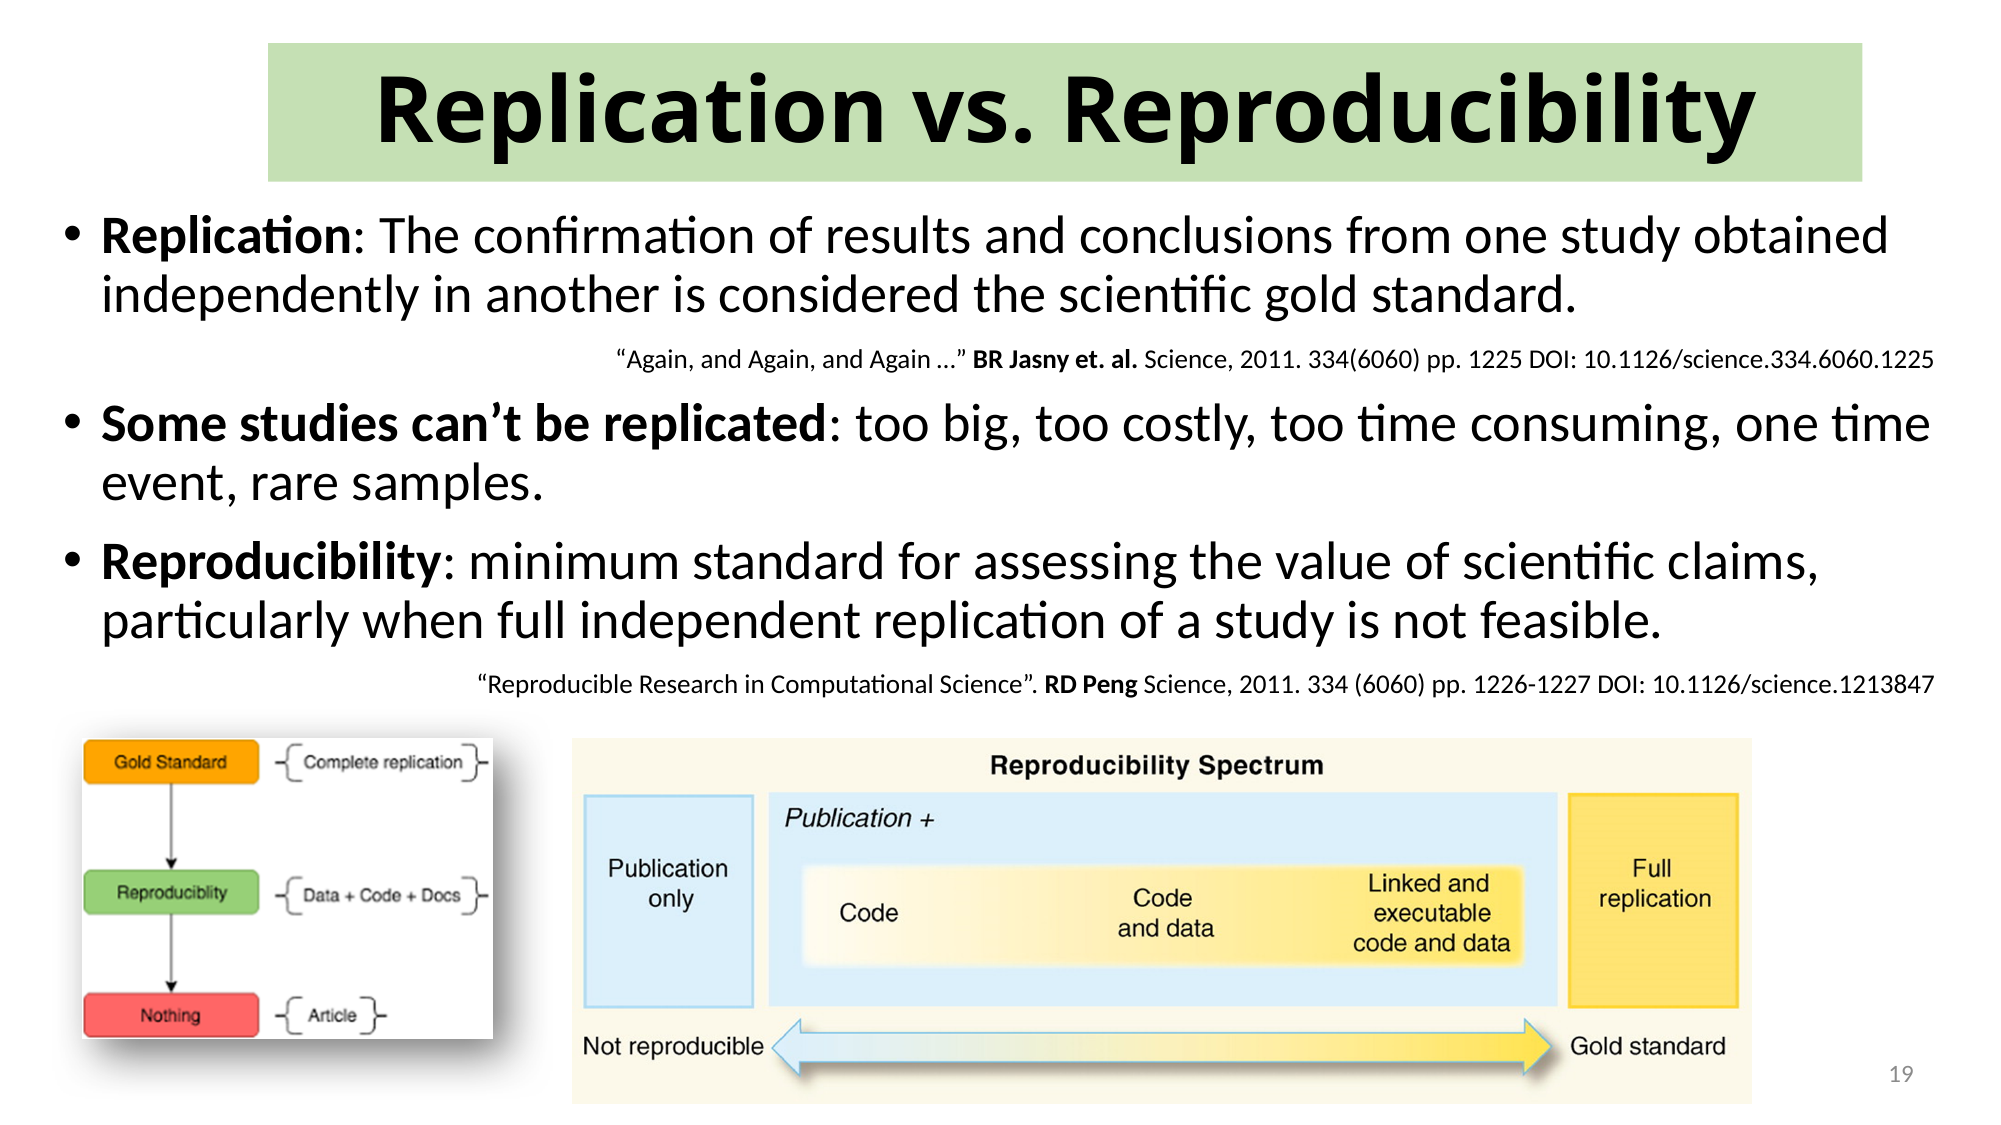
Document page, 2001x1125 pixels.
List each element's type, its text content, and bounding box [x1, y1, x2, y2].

picture [81, 738, 493, 1039]
list Replication: The confirmation of results and conclusions from one study obtained independently in another is considered the scientific gold standard. “Again, and Again, and Again …” BR Jasny et. al. Science, 2011. 334(6060) pp. 1225 DOI: 10.1126/science.334.6060.1225 Some studies can’t be replicated: too big, too costly, too time consuming, one time event, rare samples. Reproducibility: minimum standard for assessing the value of scientific claims, particularly when full independent replication of a study is not feasible. “Reproducible Research in Computational Science”. RD Peng Science, 2011. 334 (6060) pp. 1226-1227 DOI: 10.1126/science.1213847 [48, 199, 1951, 754]
picture [572, 738, 1752, 1104]
title Replication vs. Reproducibility [268, 43, 1863, 182]
slide_number 19 [1752, 1042, 1929, 1103]
